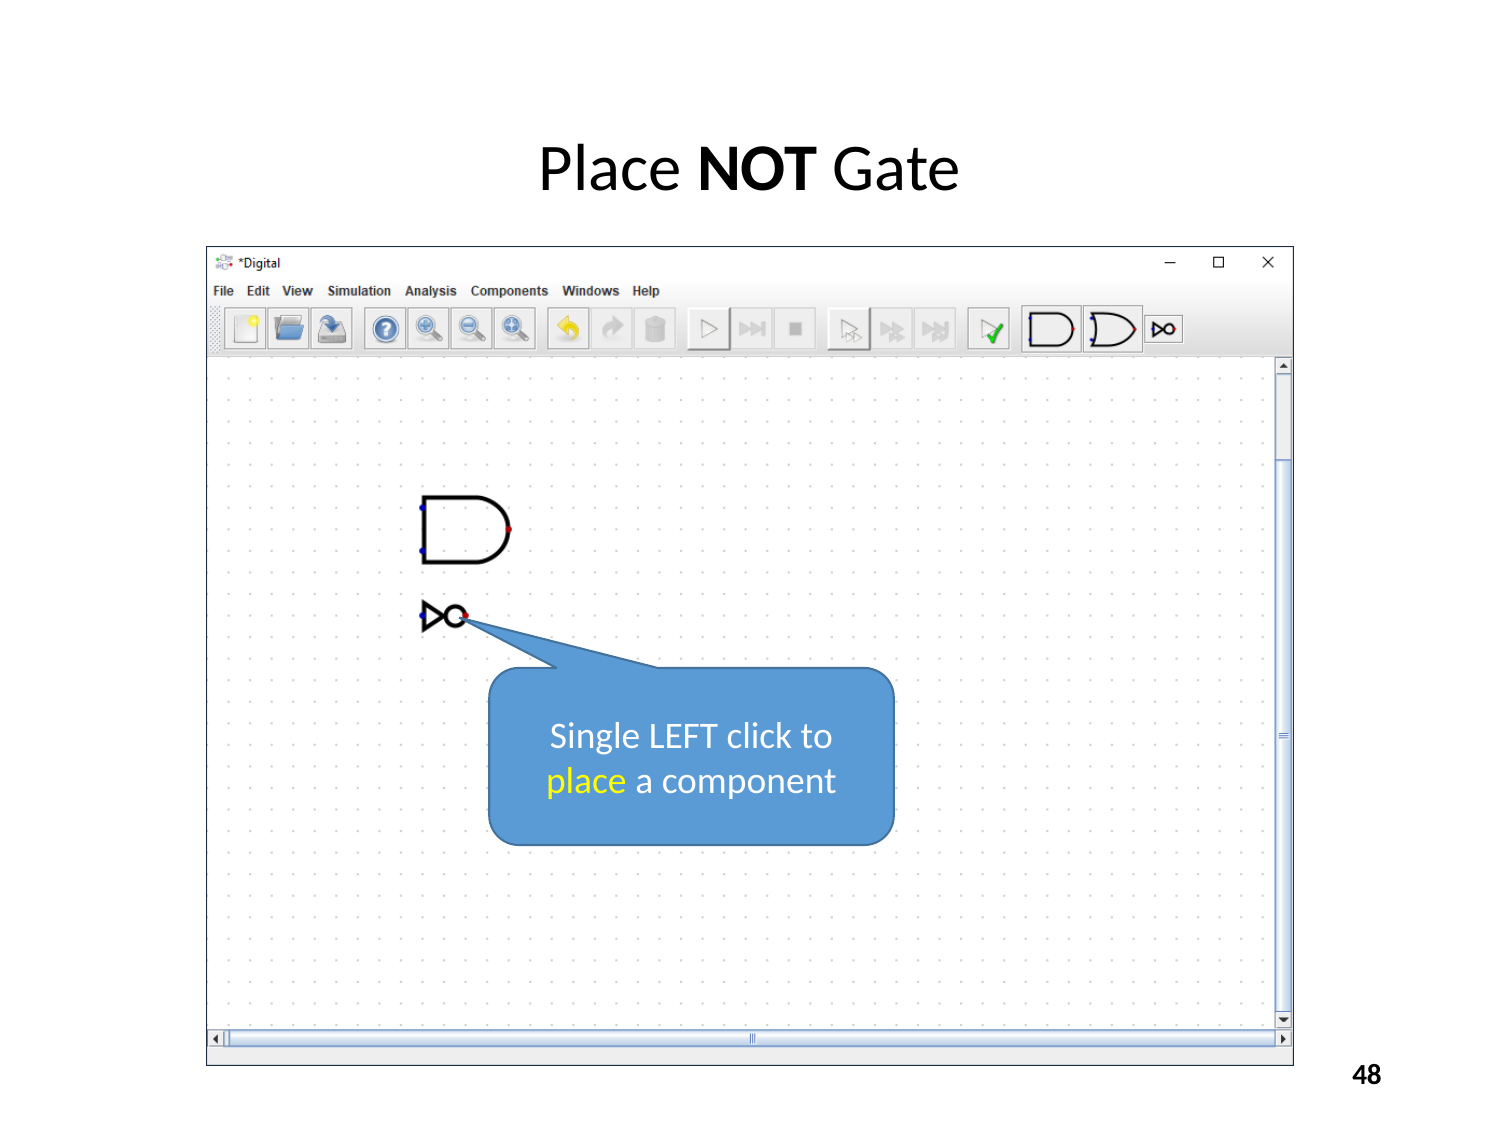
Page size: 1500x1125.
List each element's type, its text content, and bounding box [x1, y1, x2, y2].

picture [206, 246, 1294, 1066]
slide_number 48 [1059, 1042, 1397, 1103]
title Place NOT Gate [103, 59, 1397, 278]
